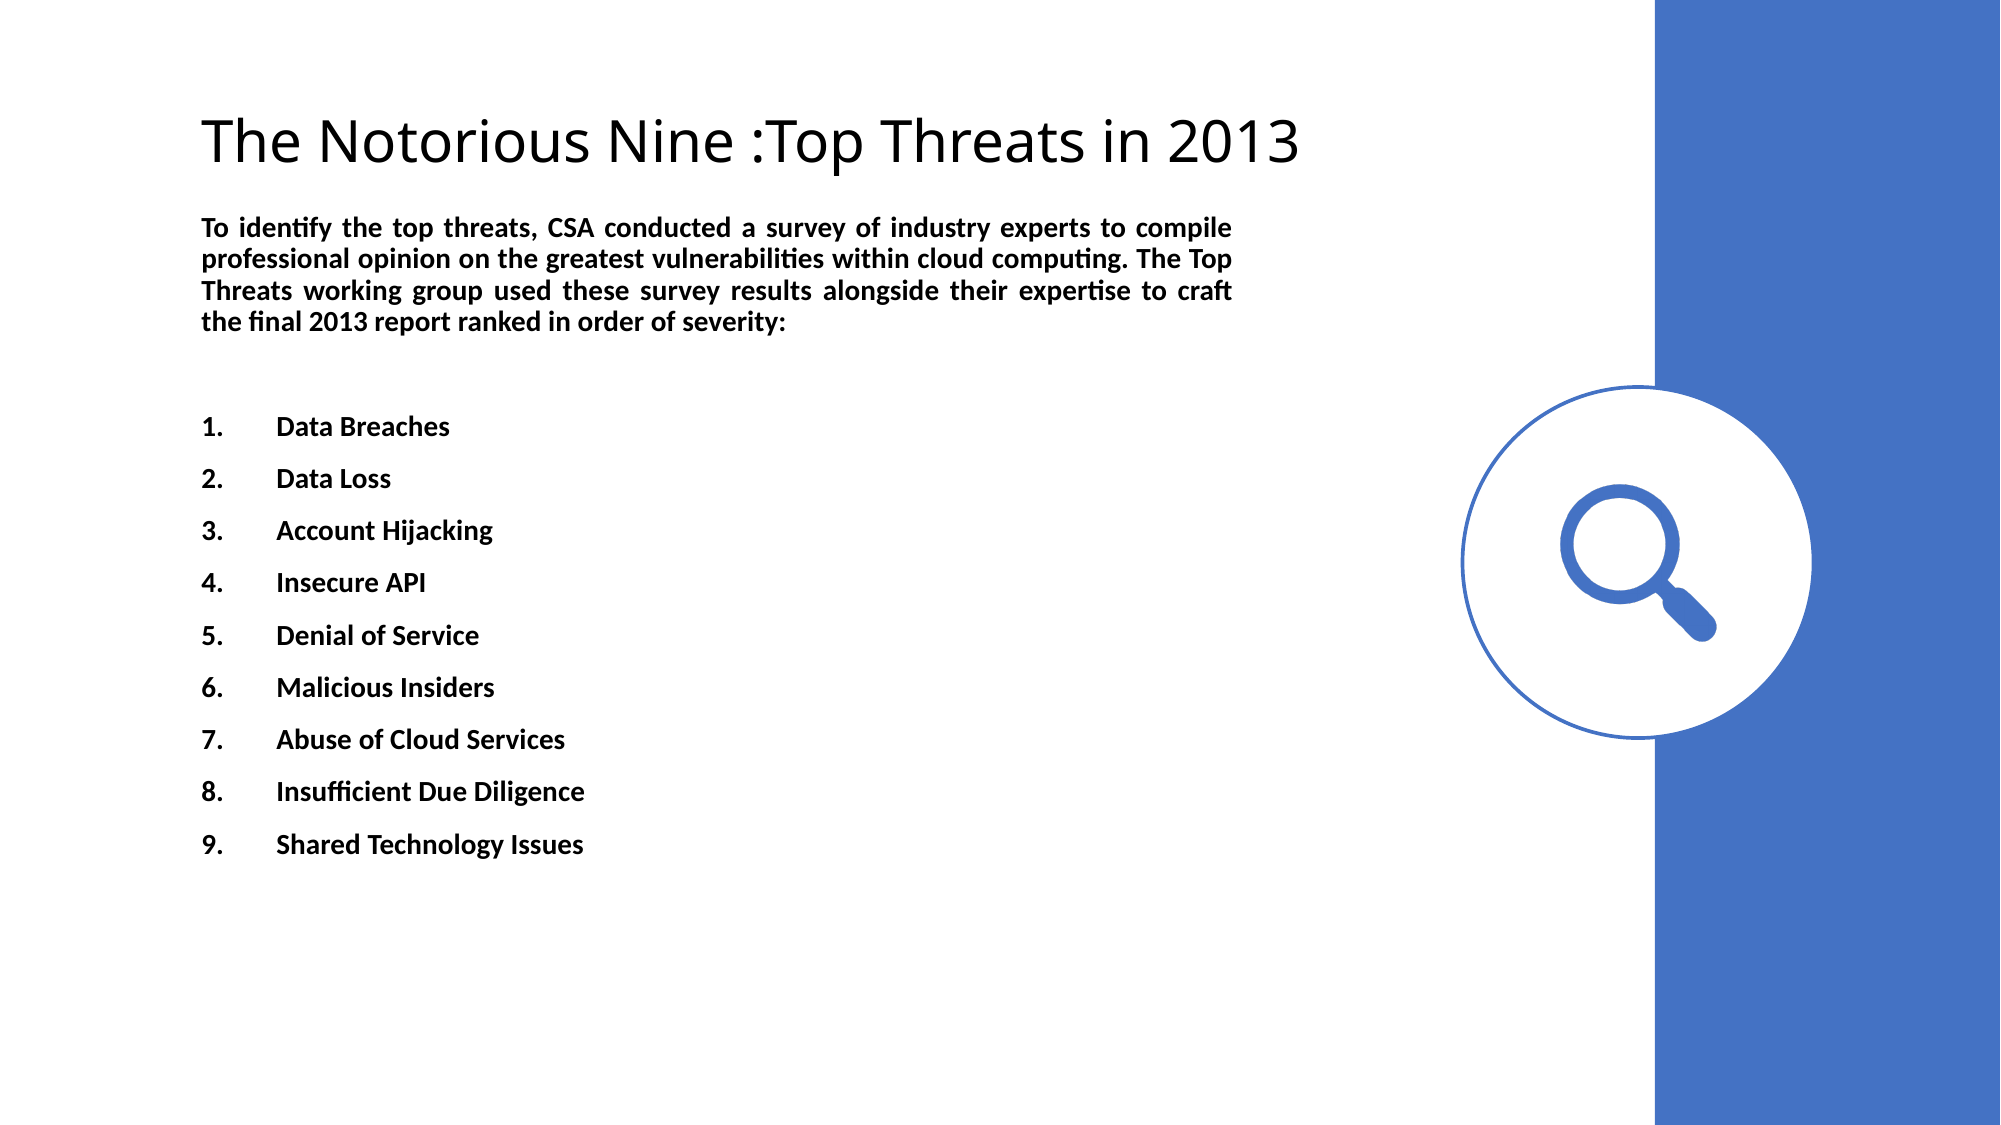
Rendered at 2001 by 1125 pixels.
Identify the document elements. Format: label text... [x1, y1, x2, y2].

text_box [1654, 0, 2000, 1125]
text_box [1461, 385, 1815, 740]
picture [1544, 468, 1732, 657]
title The Notorious Nine :Top Threats in 2013 [186, 102, 1413, 186]
list To identify the top threats, CSA conducted a survey of industry experts to compile professional opinion on the greatest vulnerabilities within cloud computing. The Top Threats working group used these survey results alongside their expertise to craft the final 2013 report ranked in order of severity: Data Breaches Data Loss Account Hijacking Insecure API Denial of Service Malicious Insiders Abuse of Cloud Services Insufficient Due Diligence Shared Technology Issues [186, 185, 1248, 940]
